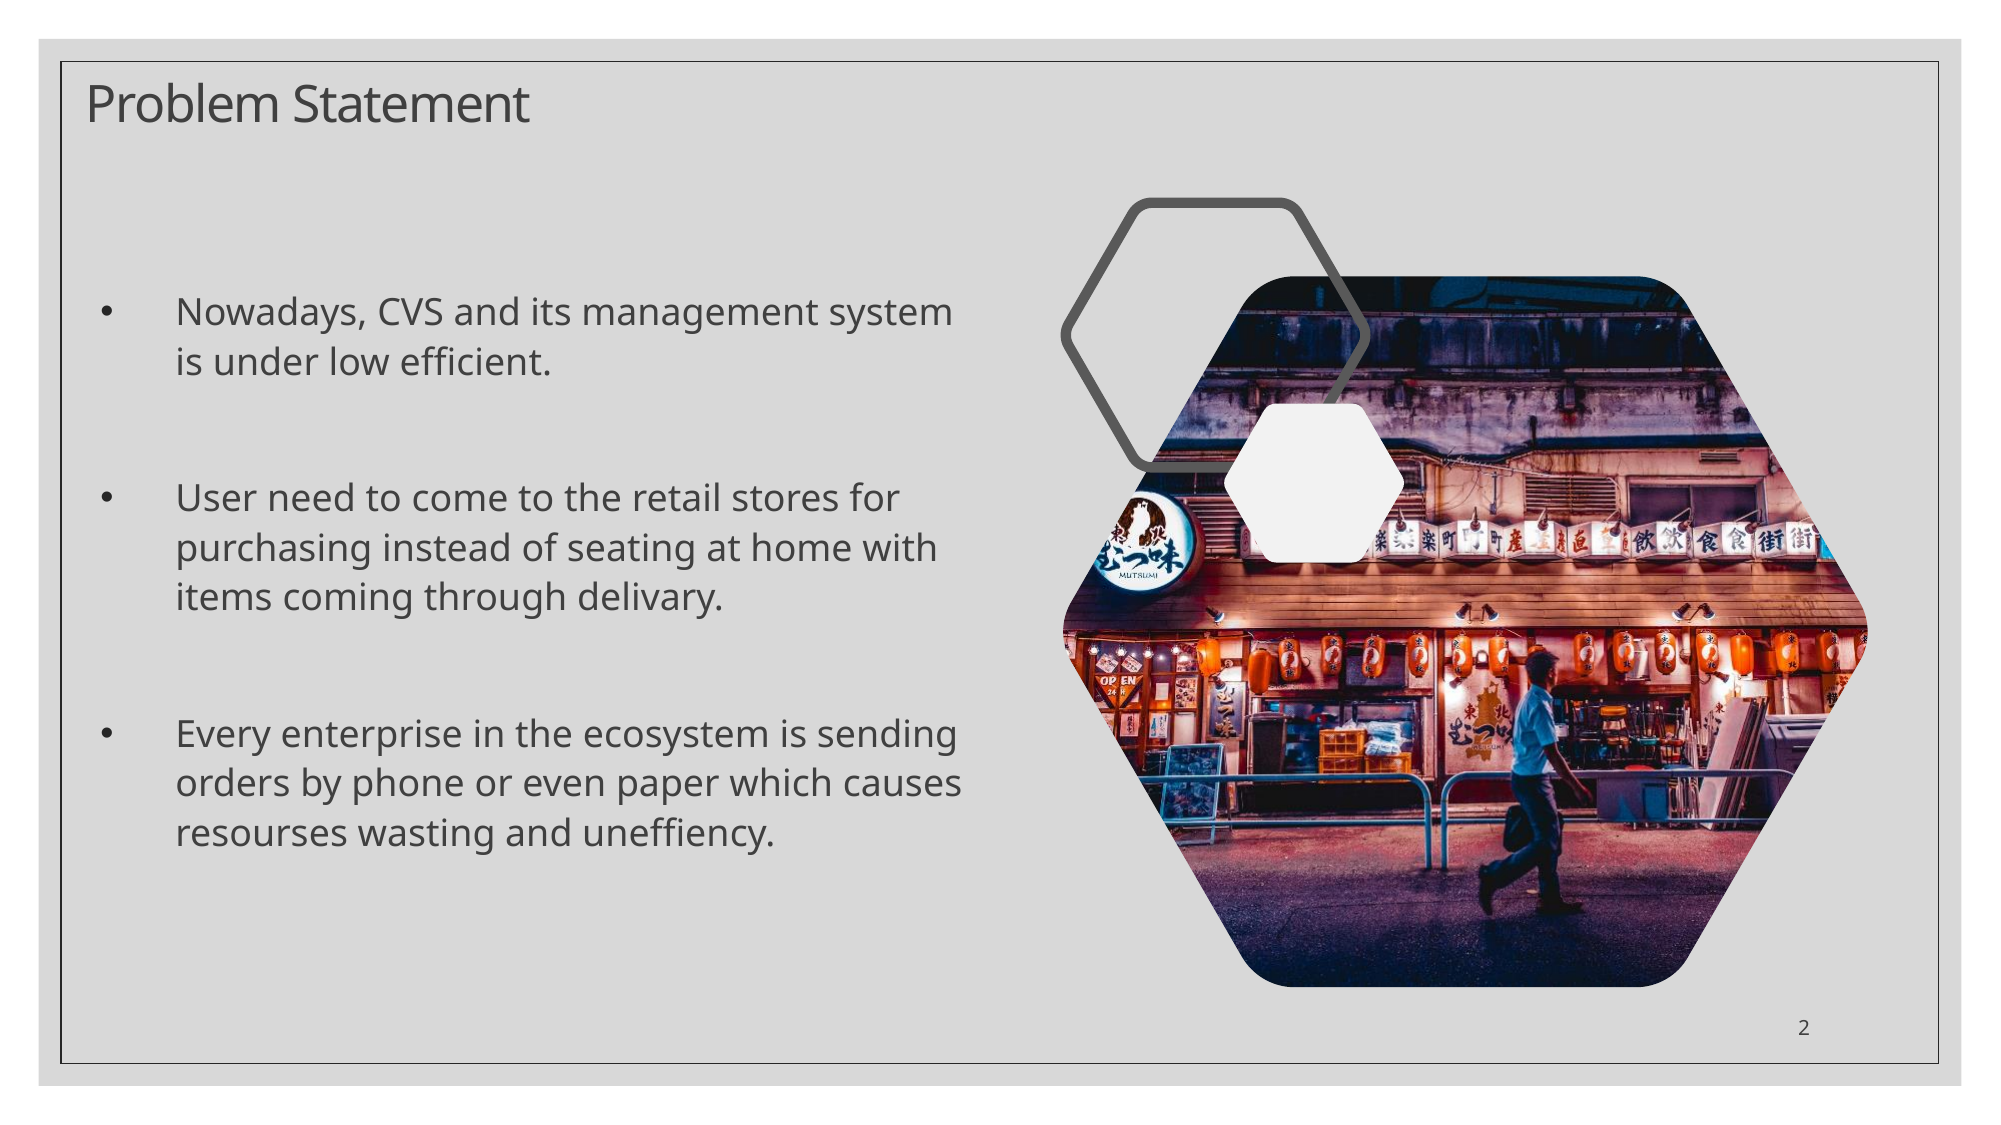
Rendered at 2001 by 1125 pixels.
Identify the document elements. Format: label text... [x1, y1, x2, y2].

picture [1063, 276, 1868, 988]
slide_number 2 [1687, 996, 1825, 1050]
text_box [1098, 202, 1333, 272]
title Problem Statement [70, 70, 969, 142]
list Nowadays, CVS and its management system is under low efficient. User need to come to the retail stores for purchasing instead of seating at home with items coming through delivary. Every enterprise in the ecosystem is sending orders by phone or even paper which causes resourses wasting and uneffiency. [85, 276, 983, 867]
